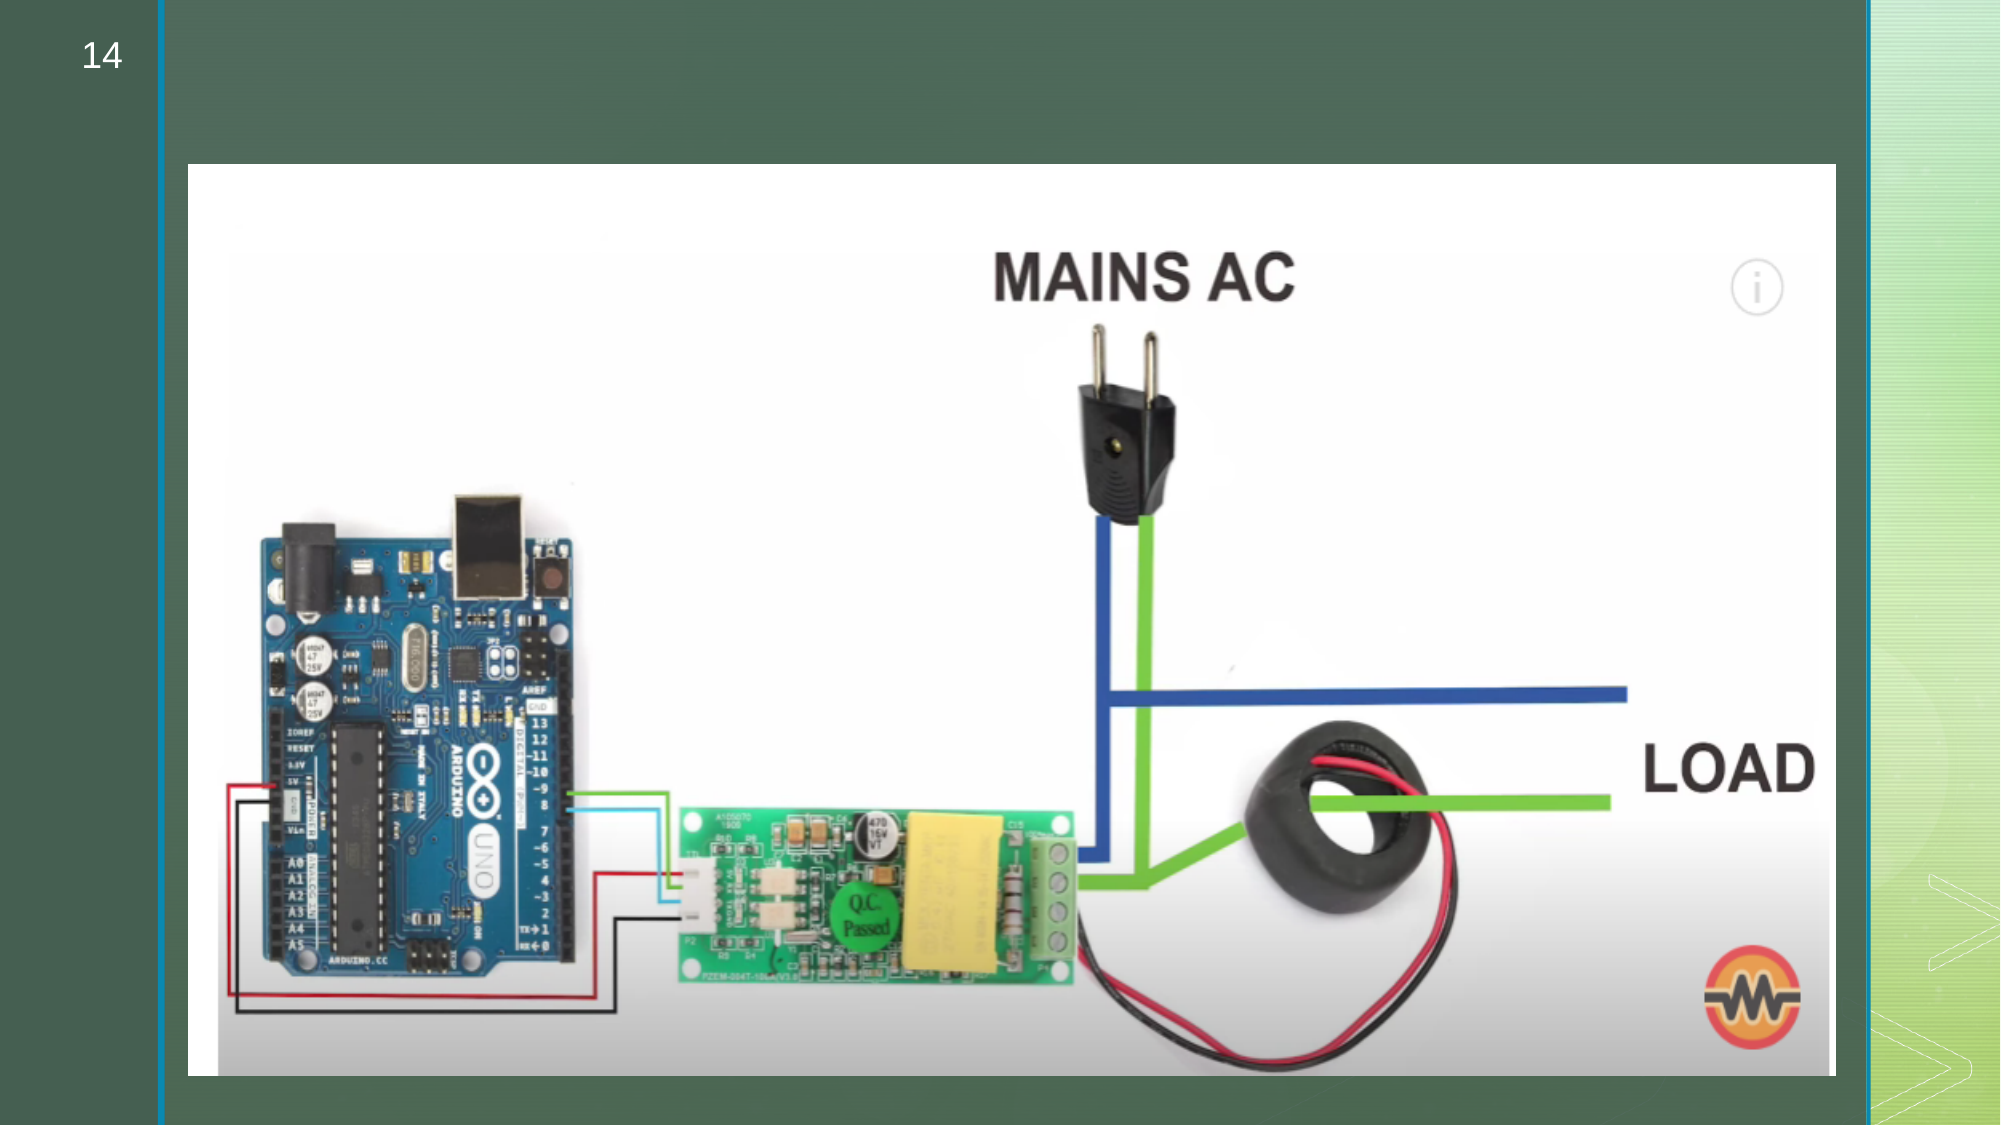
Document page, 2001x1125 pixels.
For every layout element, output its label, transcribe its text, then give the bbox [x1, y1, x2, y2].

picture [1871, 0, 2001, 1125]
picture [188, 164, 1837, 1076]
slide_number 14 [25, 26, 131, 80]
